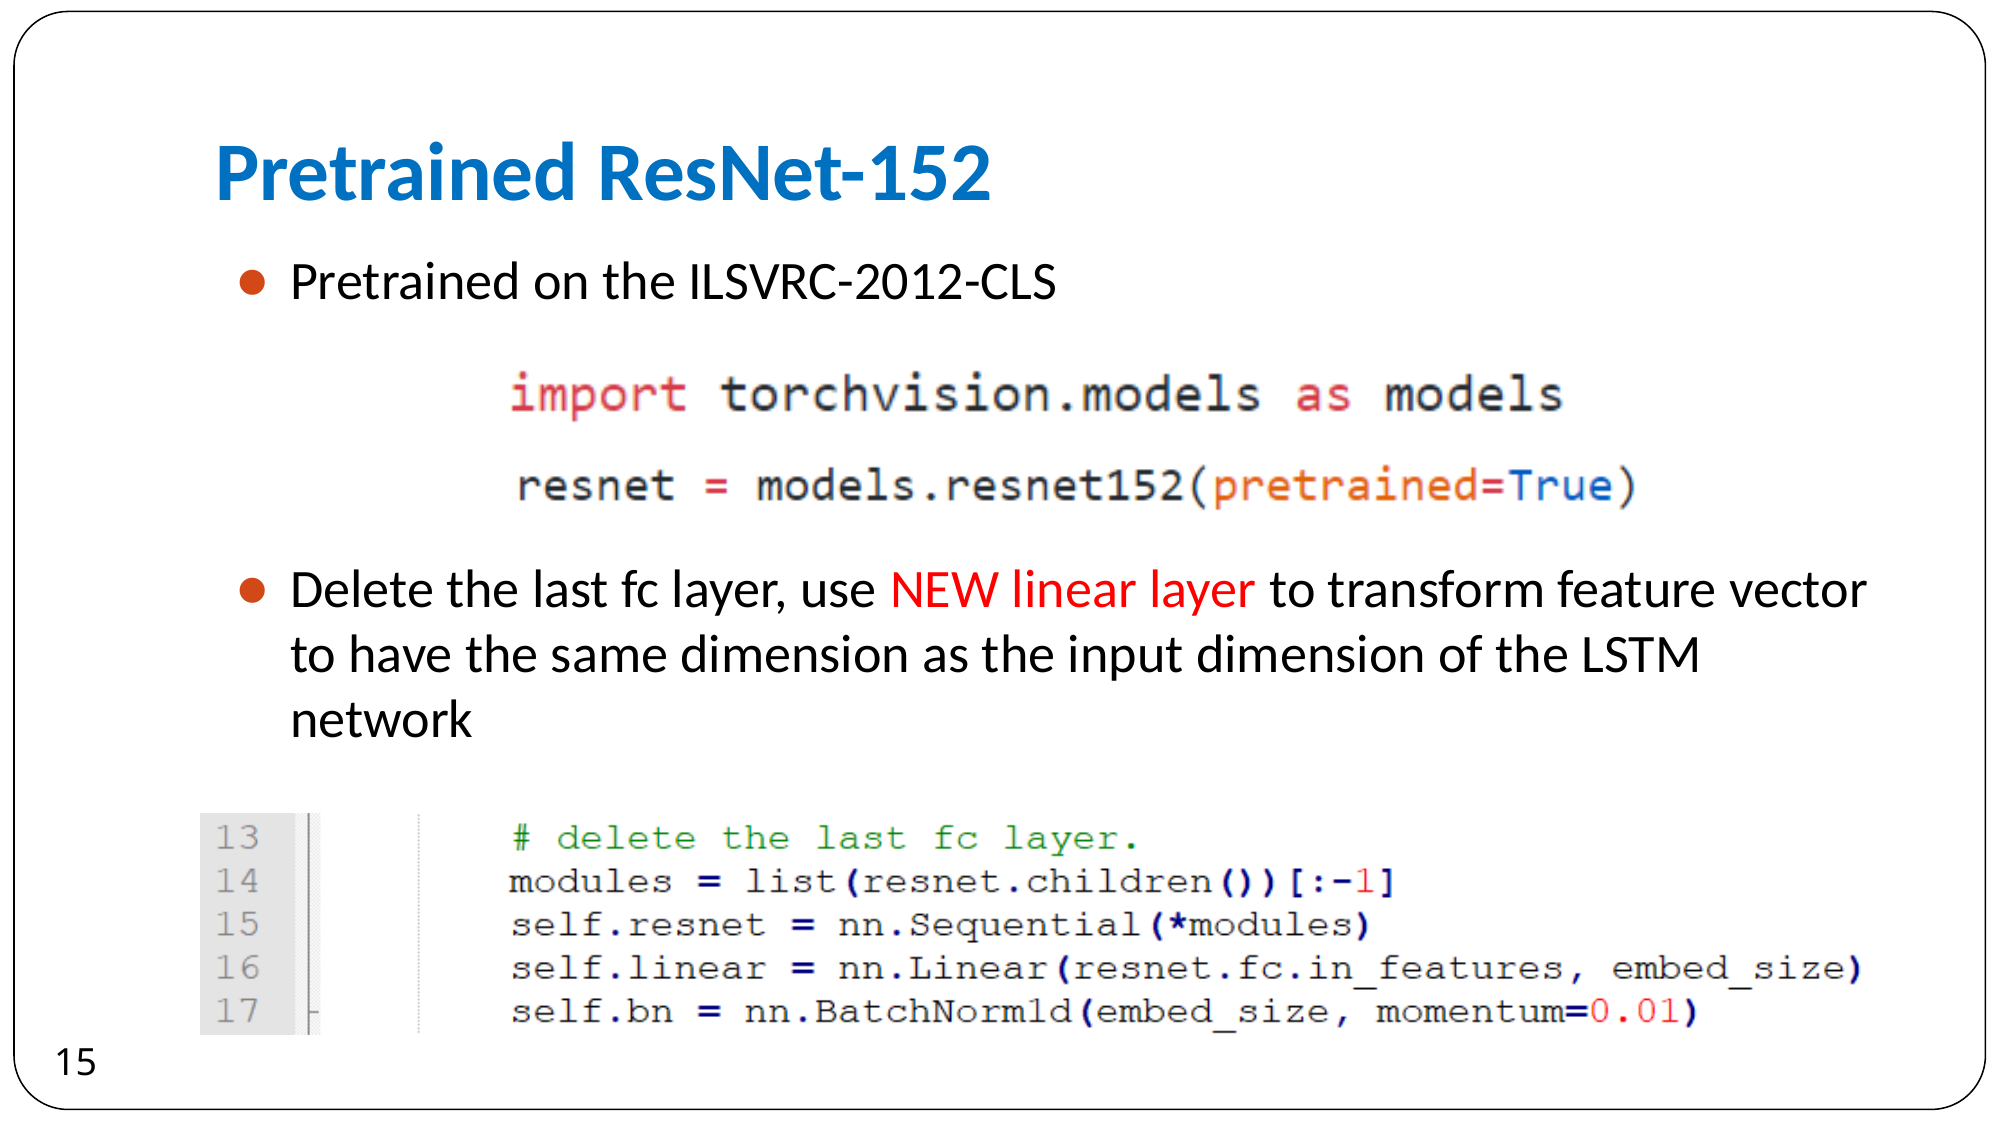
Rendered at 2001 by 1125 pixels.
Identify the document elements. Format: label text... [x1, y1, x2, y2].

picture [499, 359, 1601, 439]
picture [499, 454, 1653, 523]
title Pretrained ResNet-152 [200, 45, 1900, 233]
list Pretrained on the ILSVRC-2012-CLS Delete the last fc layer, use NEW linear layer to transform feature vector to have the same dimension as the input dimension of the LSTM network [200, 237, 1900, 816]
picture [199, 812, 1895, 1036]
